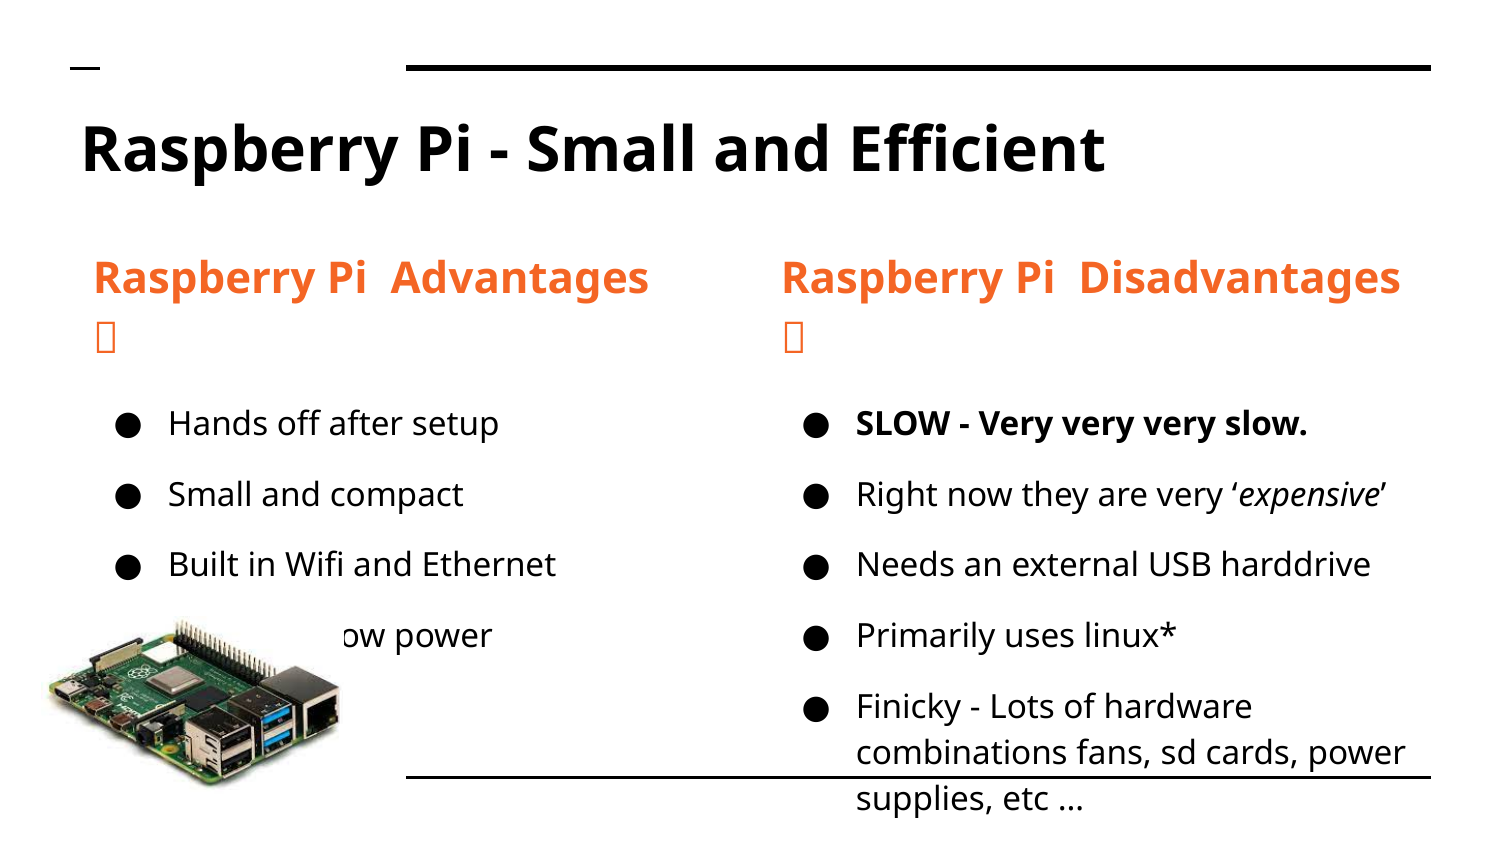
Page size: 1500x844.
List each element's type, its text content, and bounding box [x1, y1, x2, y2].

title Raspberry Pi - Small and Efficient [65, 94, 1431, 199]
list Raspberry Pi Advantages ✅ Hands off after setup Small and compact Built in Wifi and Ethernet Extremely low power [77, 226, 685, 617]
picture [41, 616, 344, 795]
list Raspberry Pi Disadvantages ❌ SLOW - Very very very slow. Right now they are very ‘expensive’ Needs an external USB harddrive Primarily uses linux* Finicky - Lots of hardware combinations fans, sd cards, power supplies, etc … [765, 226, 1454, 617]
